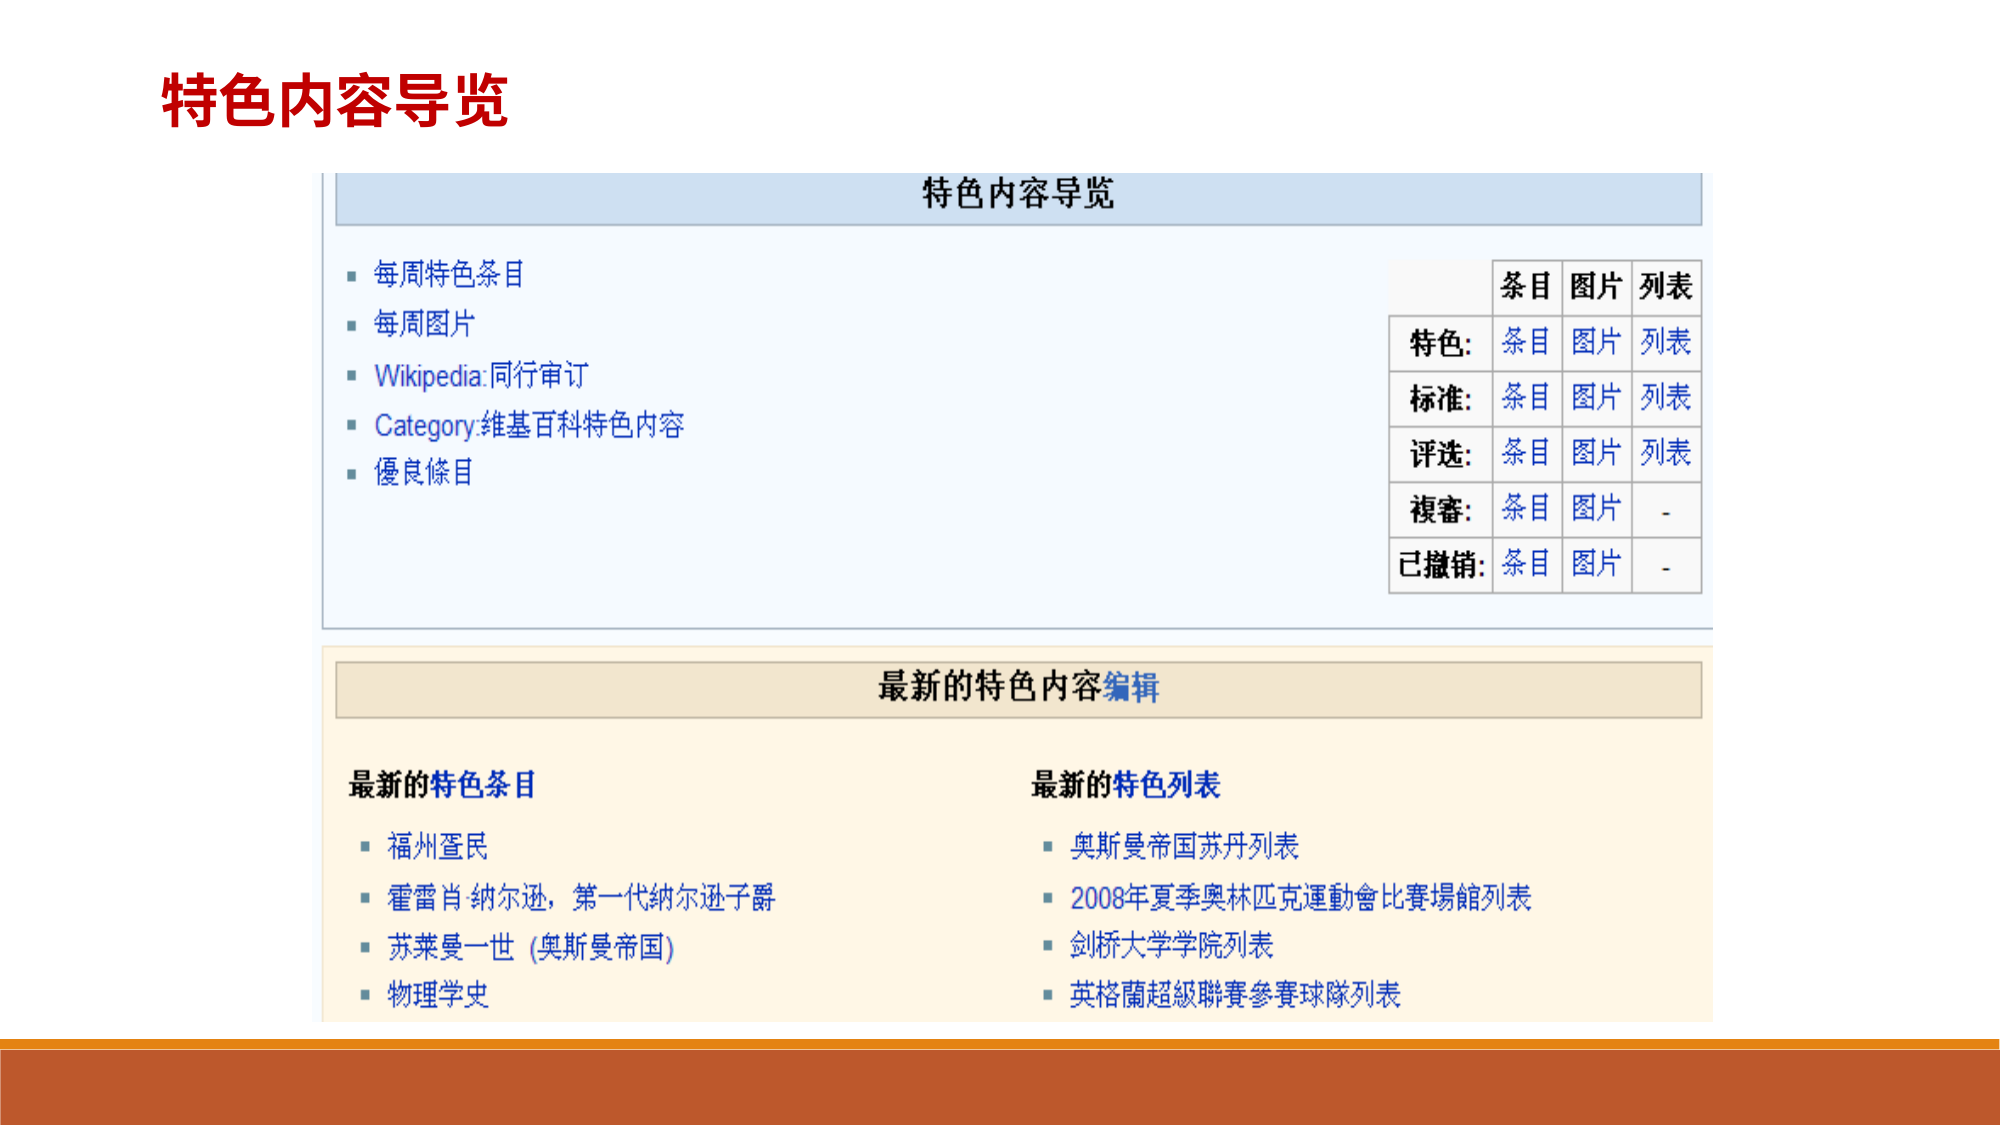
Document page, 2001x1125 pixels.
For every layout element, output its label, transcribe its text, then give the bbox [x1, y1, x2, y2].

picture [311, 173, 1713, 1022]
text_box 特色内容导览 [145, 56, 526, 142]
